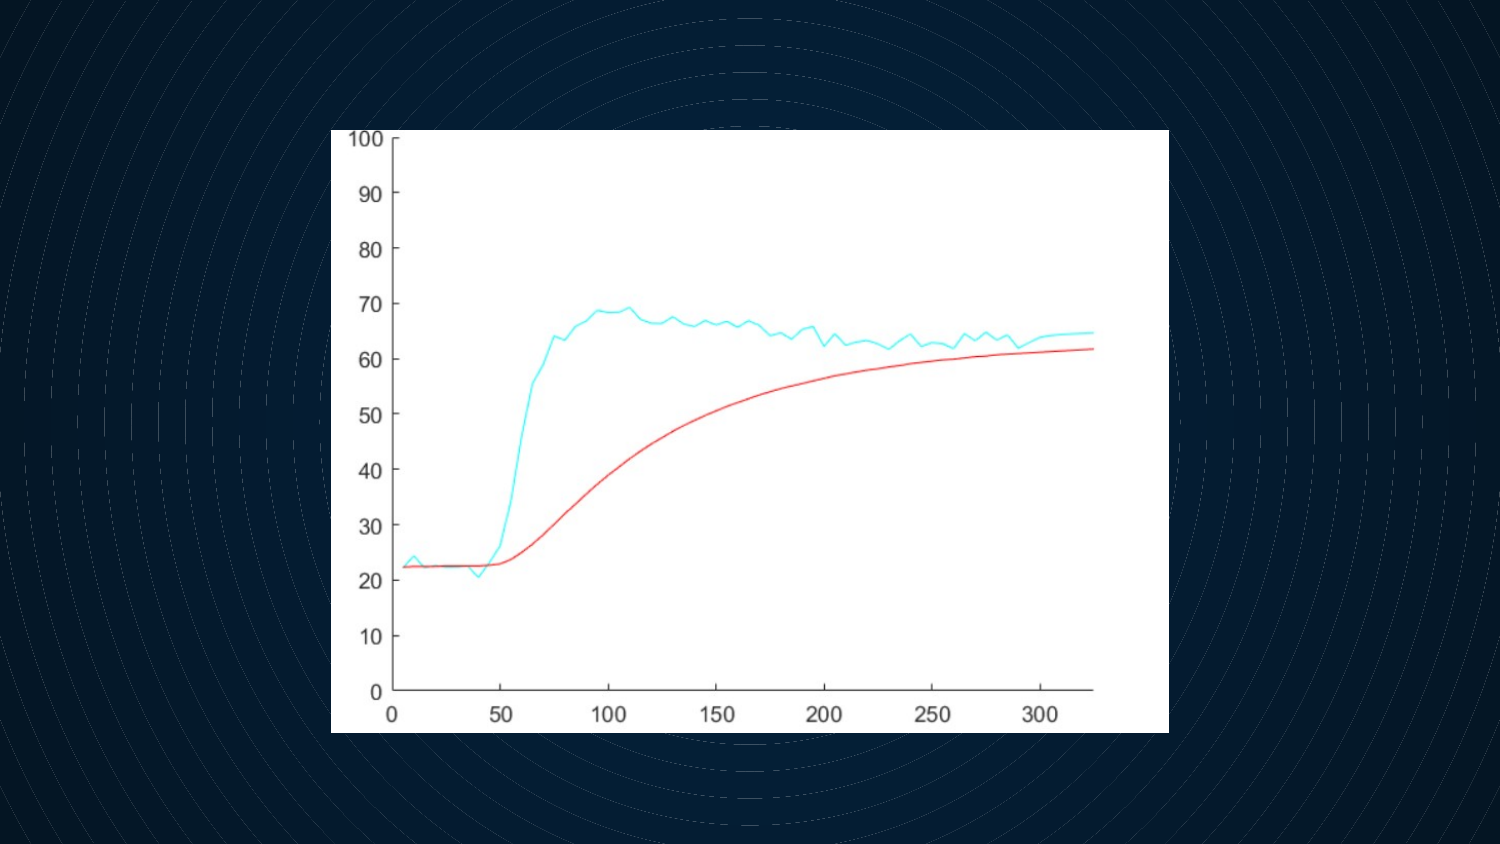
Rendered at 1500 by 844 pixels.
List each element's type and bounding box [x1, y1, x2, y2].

picture [331, 130, 1169, 734]
